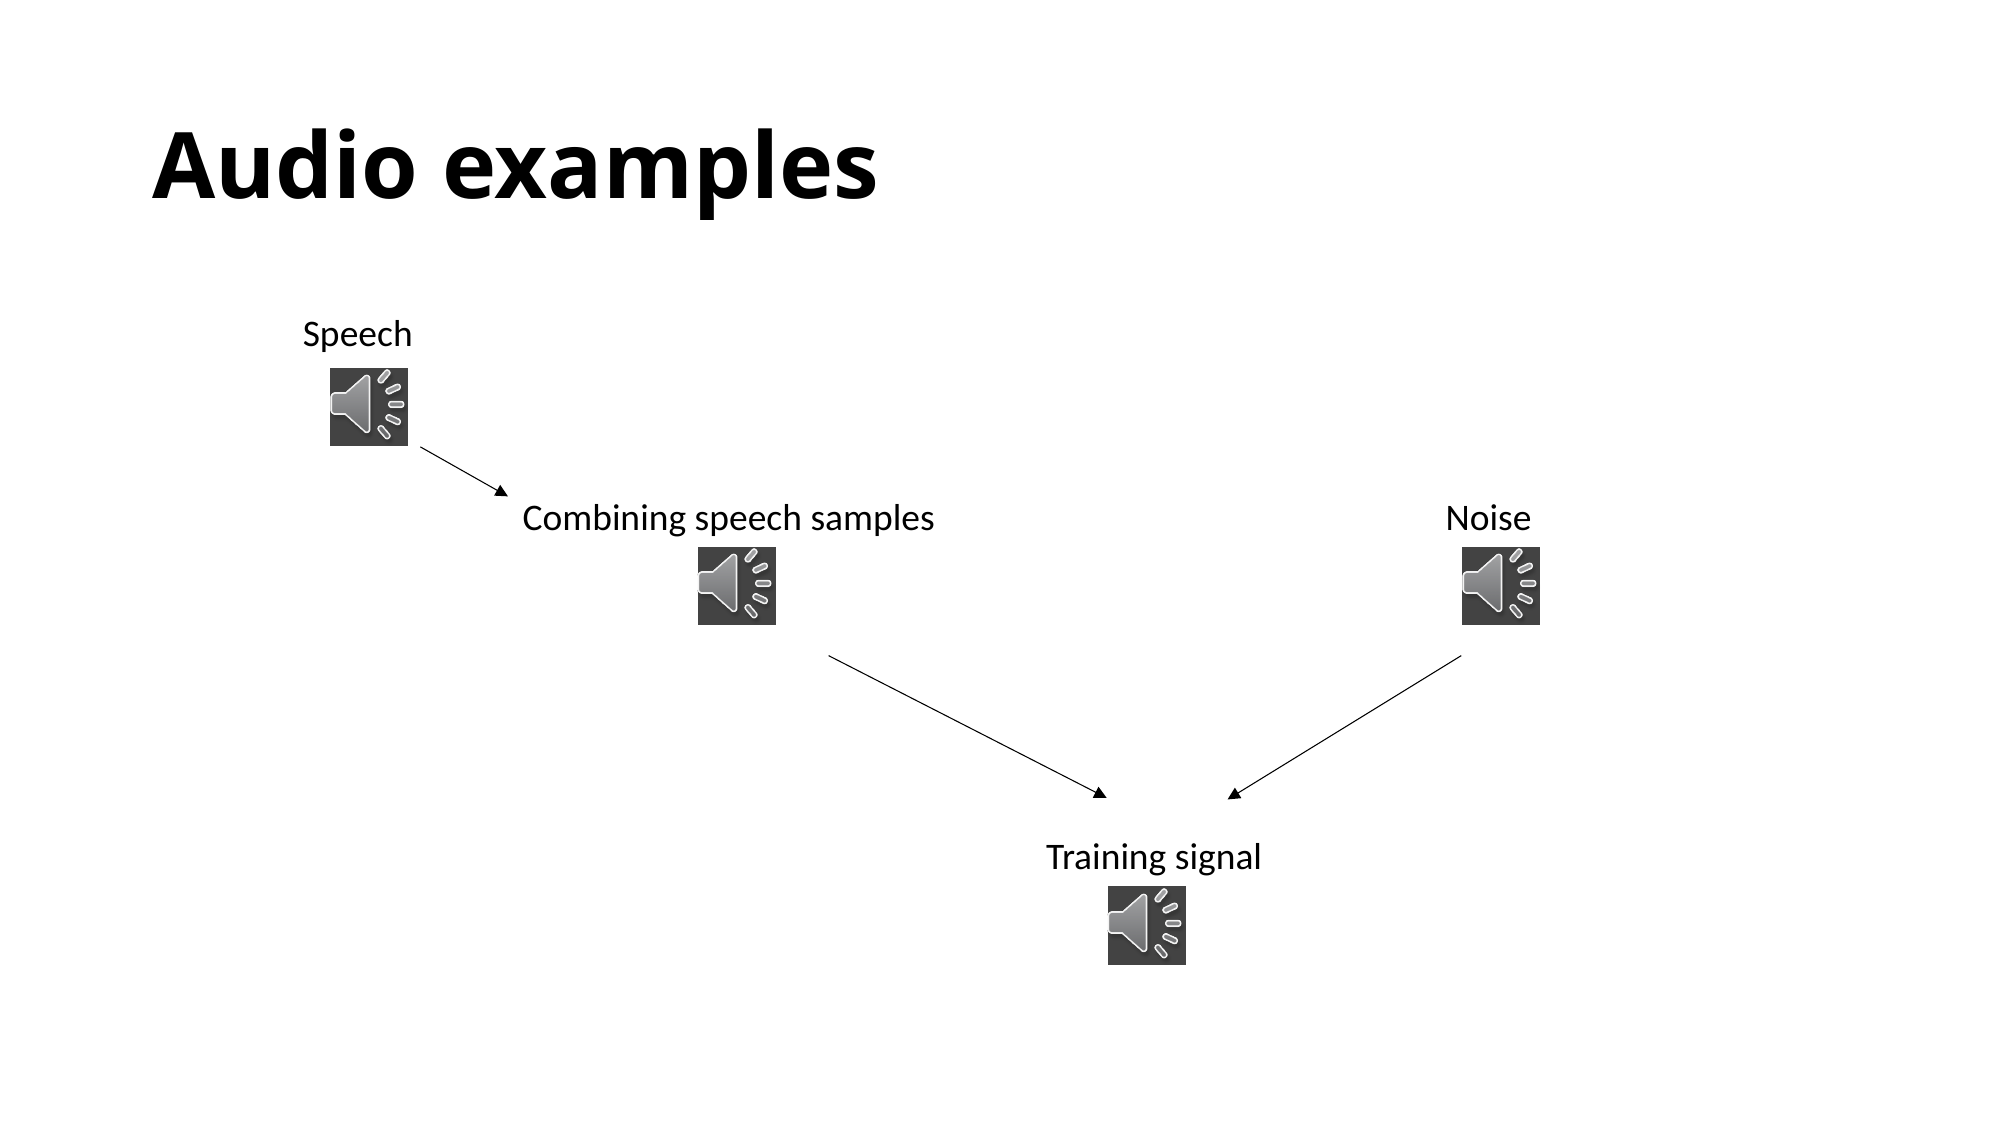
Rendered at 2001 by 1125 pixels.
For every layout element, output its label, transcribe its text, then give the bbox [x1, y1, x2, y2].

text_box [1227, 655, 1462, 800]
picture [1106, 885, 1187, 966]
title Audio examples [137, 59, 1863, 278]
picture [329, 366, 410, 447]
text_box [828, 655, 1107, 798]
picture [696, 545, 777, 626]
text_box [420, 446, 508, 497]
text_box Combining speech samples [507, 485, 966, 545]
text_box Speech [262, 301, 476, 362]
text_box Noise [1430, 485, 1572, 545]
text_box Training signal [1031, 824, 1342, 885]
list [1461, 545, 1542, 626]
